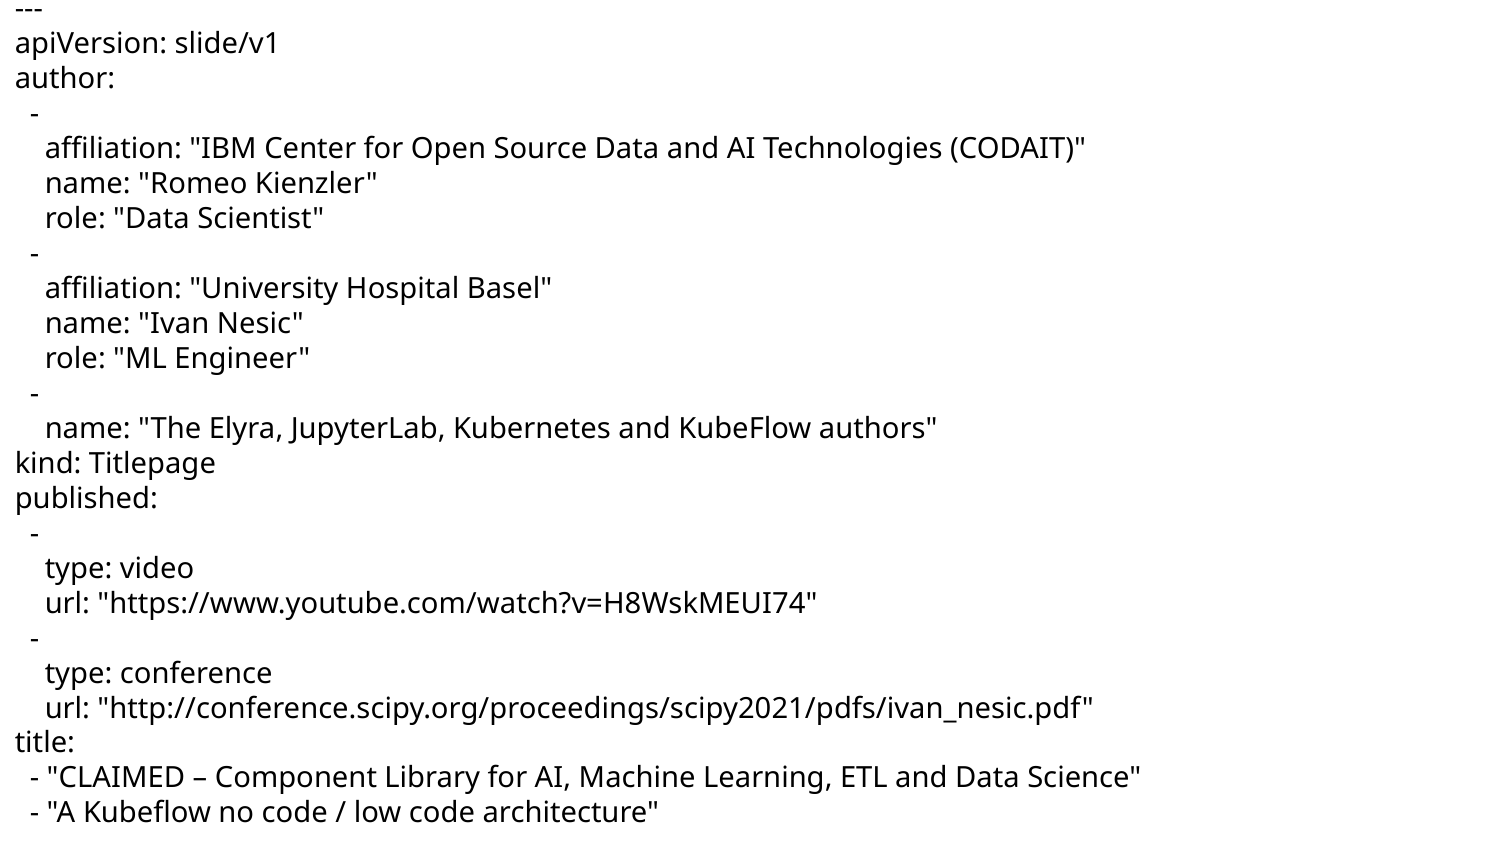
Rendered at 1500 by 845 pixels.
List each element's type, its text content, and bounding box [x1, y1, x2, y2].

text_box --- apiVersion: slide/v1 author: - affiliation: "IBM Center for Open Source Data and AI Technologies (CODAIT)" name: "Romeo Kienzler" role: "Data Scientist" - affiliation: "University Hospital Basel" name: "Ivan Nesic" role: "ML Engineer" - name: "The Elyra, JupyterLab, Kubernetes and KubeFlow authors" kind: Titlepage published: - type: video url: "https://www.youtube.com/watch?v=H8WskMEUI74" - type: conference url: "http://conference.scipy.org/proceedings/scipy2021/pdfs/ivan_nesic.pdf" title: - "CLAIMED – Component Library for AI, Machine Learning, ETL and Data Science" - "A Kubeflow no code / low code architecture" [0, 0, 1500, 619]
